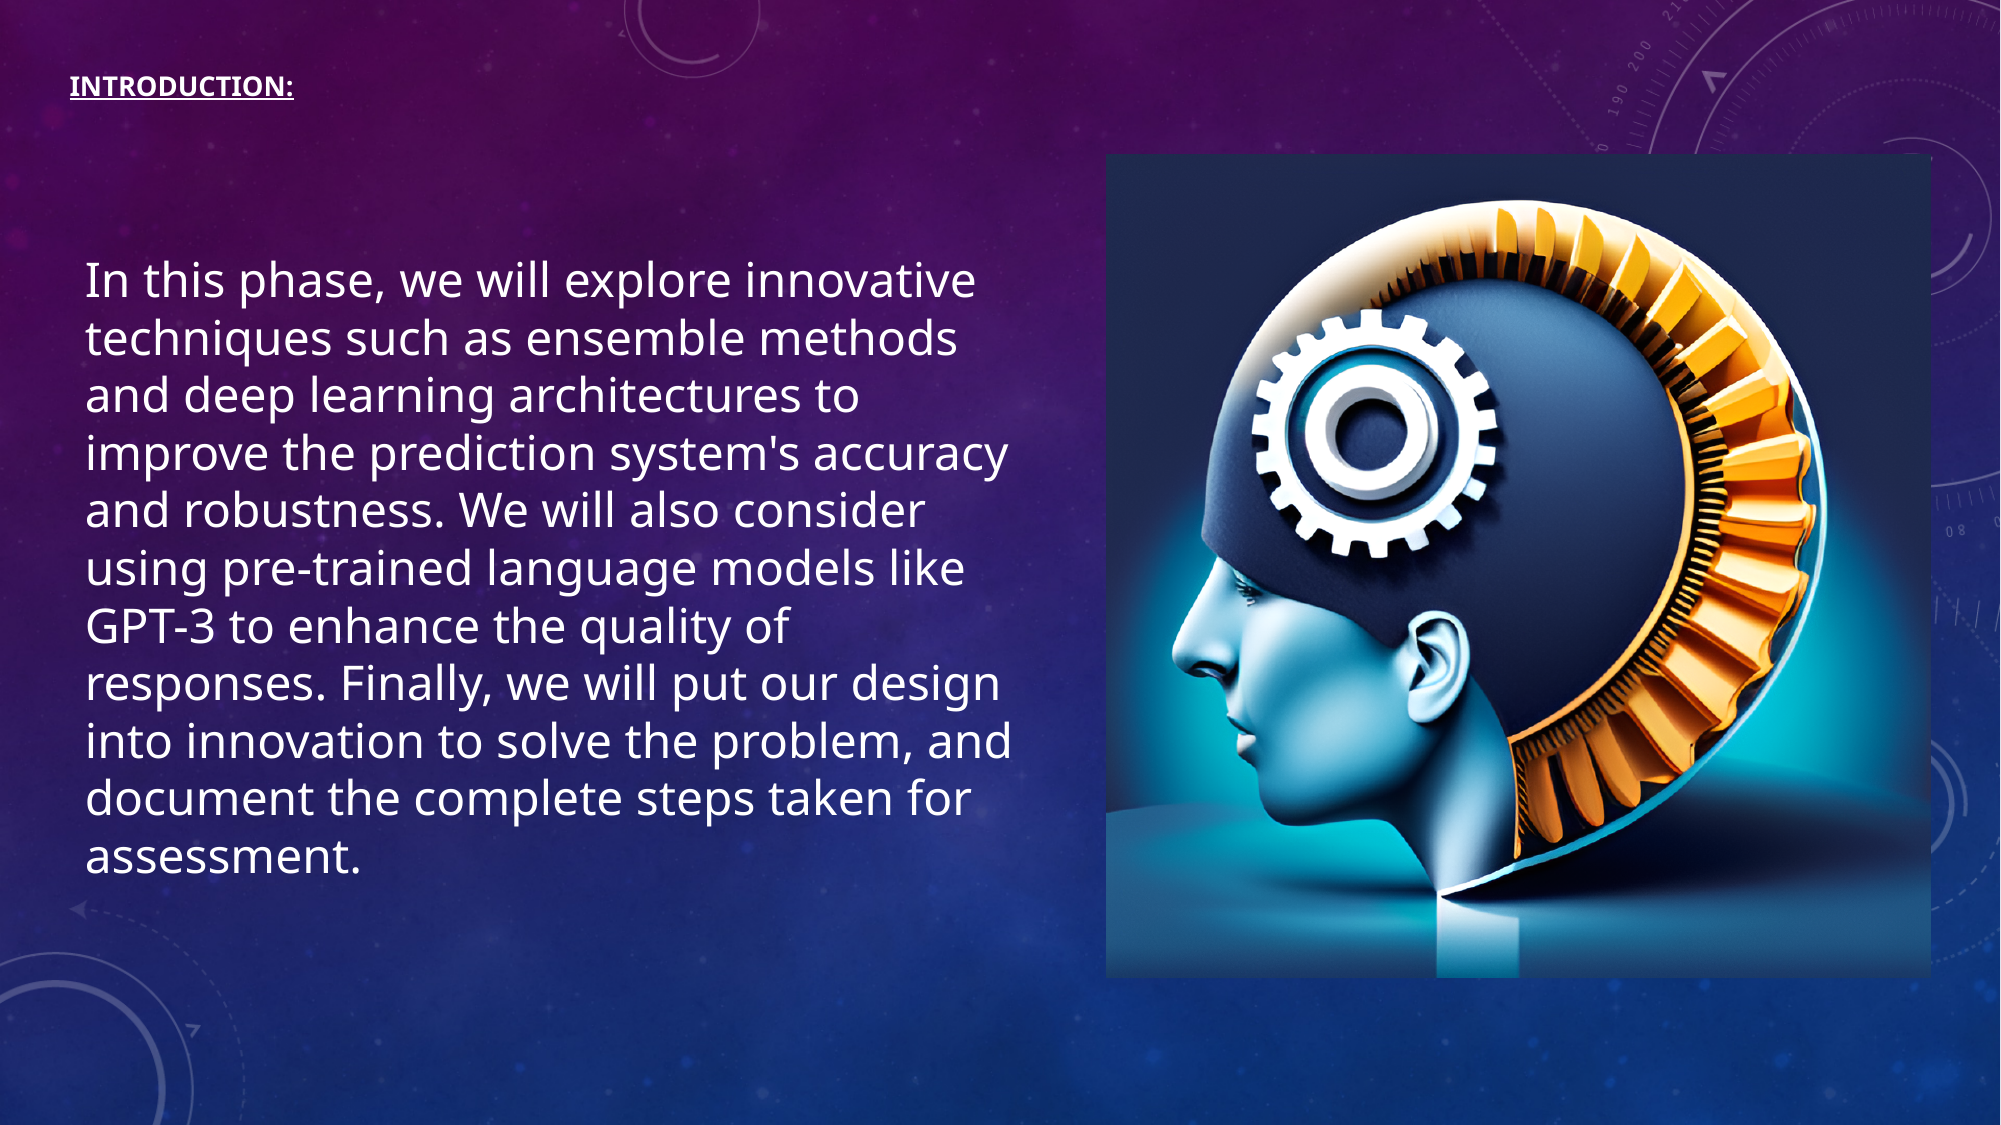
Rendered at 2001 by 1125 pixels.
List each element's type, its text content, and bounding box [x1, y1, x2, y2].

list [1106, 153, 1931, 979]
picture [0, 0, 2001, 1125]
list In this phase, we will explore innovative techniques such as ensemble methods and deep learning architectures to improve the prediction system's accuracy and robustness. We will also consider using pre-trained language models like GPT-3 to enhance the quality of responses. Finally, we will put our design into innovation to solve the problem, and document the complete steps taken for assessment. [69, 242, 1057, 1064]
title Introduction: [54, 61, 1081, 143]
